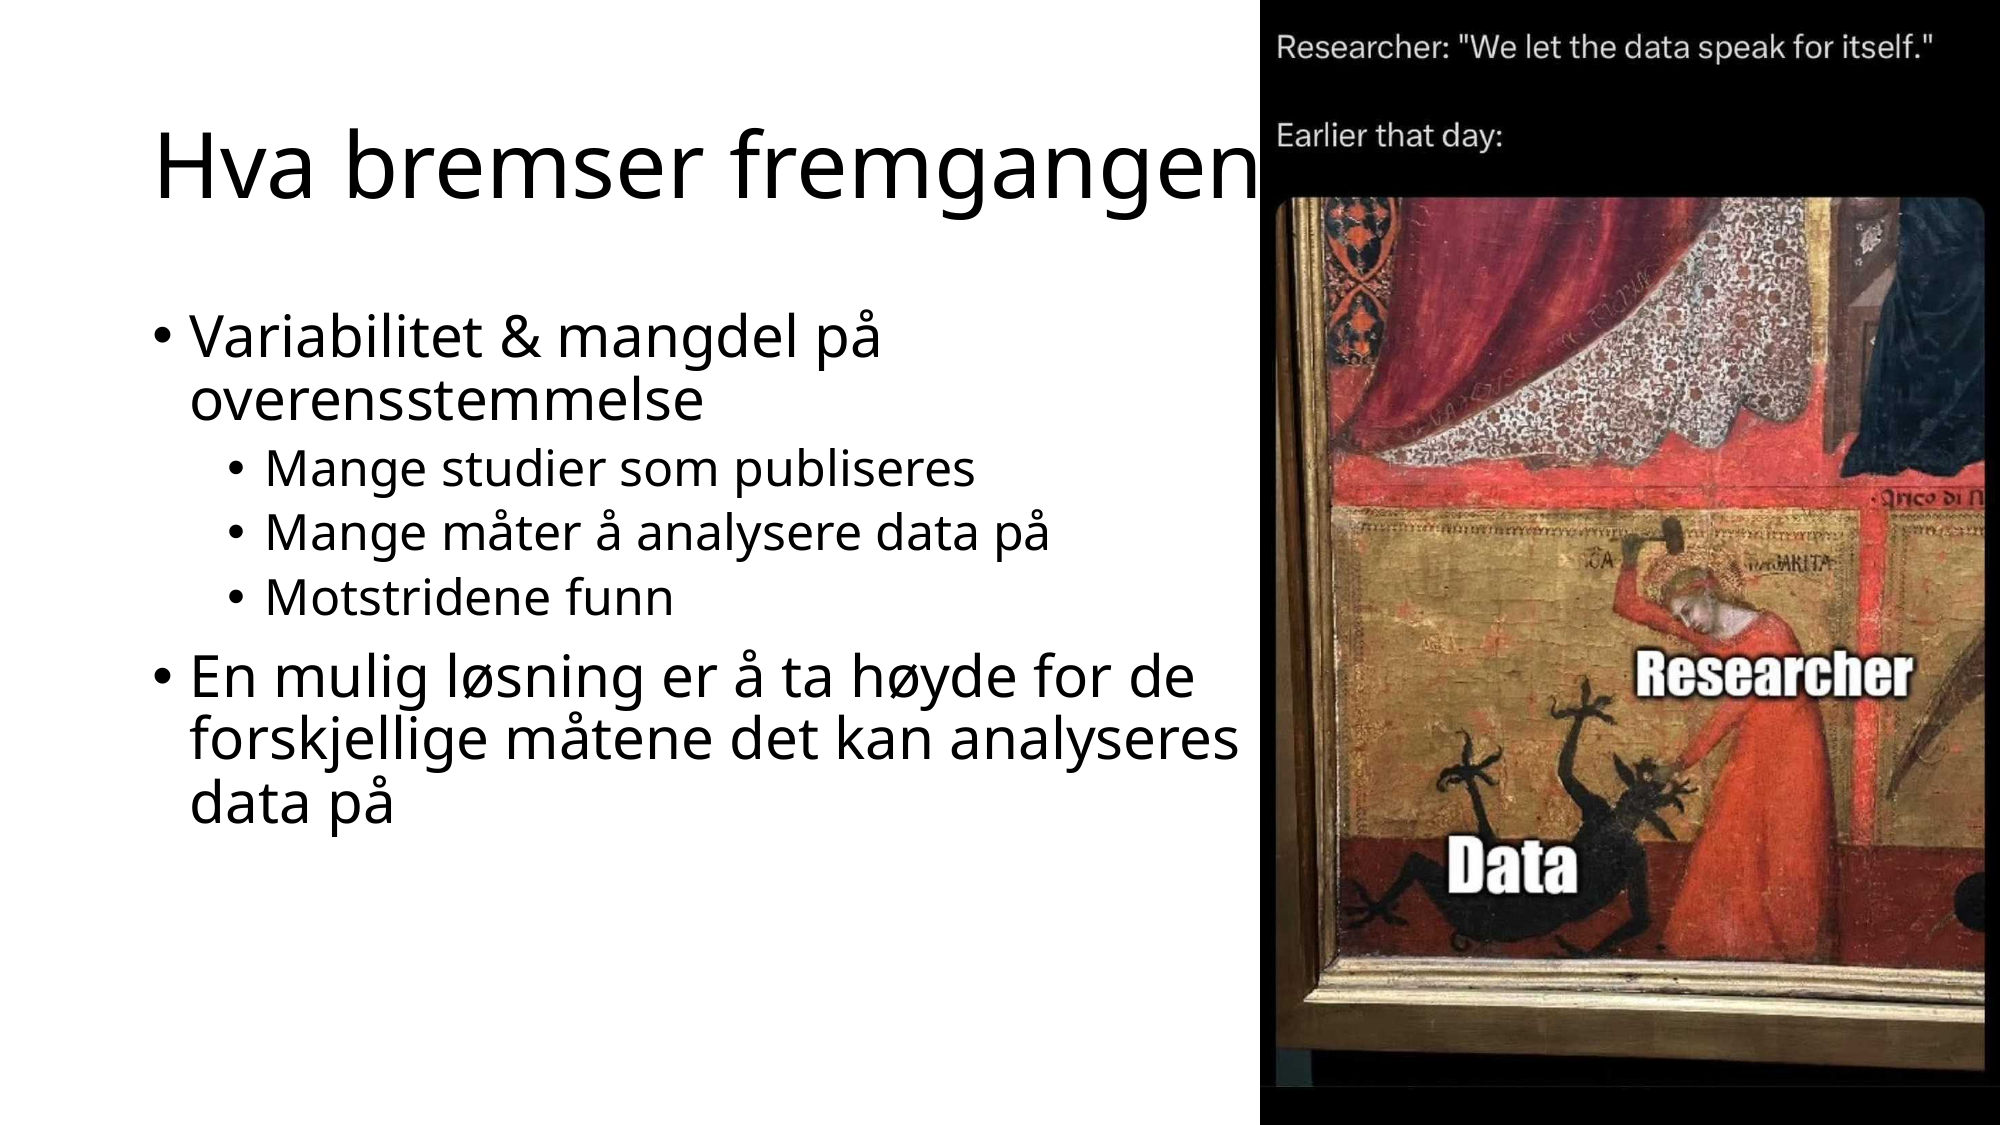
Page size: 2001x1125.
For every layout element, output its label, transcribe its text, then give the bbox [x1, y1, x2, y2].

title Hva bremser fremgangen? [137, 59, 1260, 278]
list Variabilitet & mangdel på overensstemmelse Mange studier som publiseres Mange måter å analysere data på Motstridene funn En mulig løsning er å ta høyde for de forskjellige måtene det kan analyseres data på [137, 299, 1260, 1014]
picture [1260, 0, 2000, 1125]
